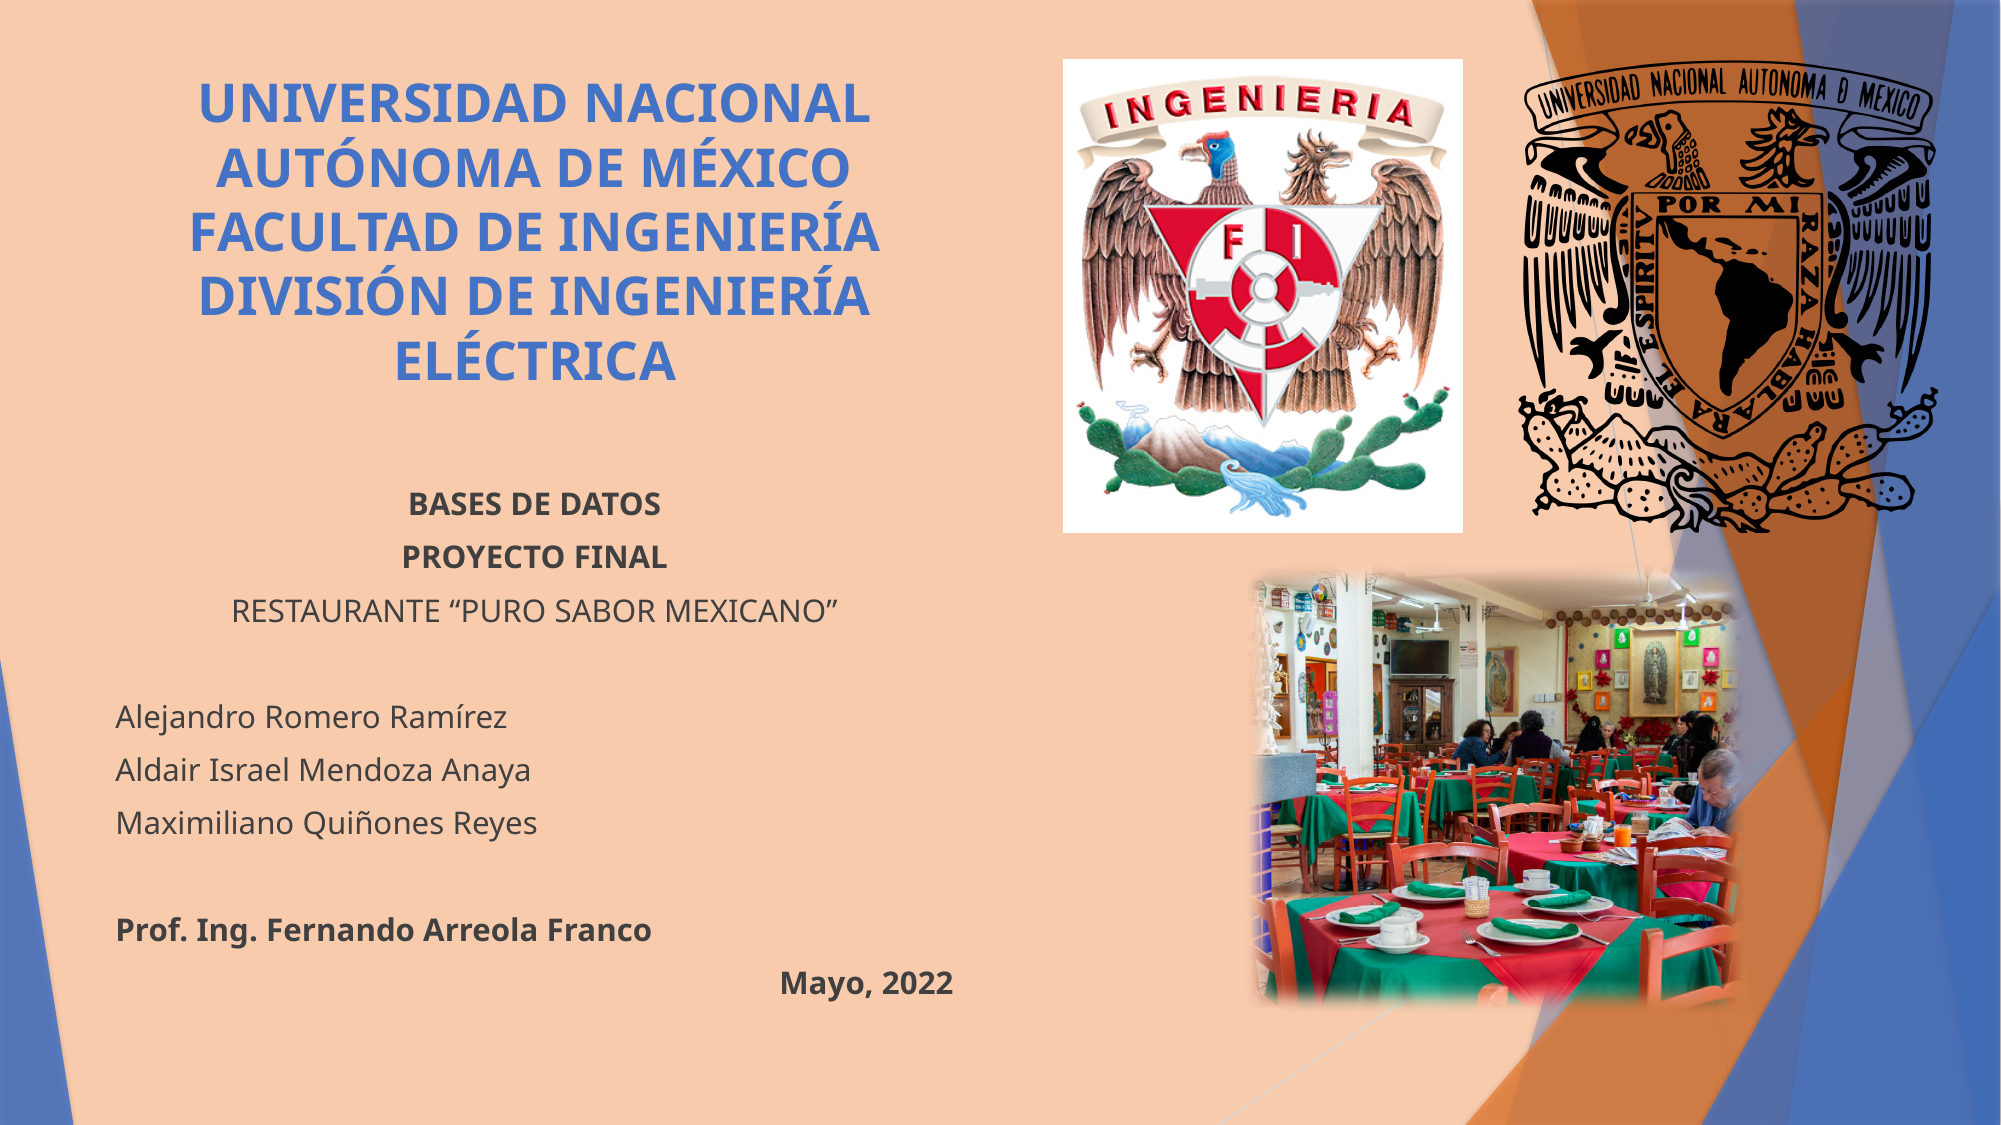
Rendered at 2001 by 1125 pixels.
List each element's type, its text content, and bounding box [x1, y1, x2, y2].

picture [1243, 561, 1746, 1014]
list BASES DE DATOS PROYECTO FINAL RESTAURANTE “PURO SABOR MEXICANO” Alejandro Romero Ramírez Aldair Israel Mendoza Anaya Maximiliano Quiñones Reyes Prof. Ing. Fernando Arreola Franco Mayo, 2022 [100, 477, 970, 1014]
title UNIVERSIDAD NACIONAL AUTÓNOMA DE MÉXICO FACULTAD DE INGENIERÍA DIVISIÓN DE INGENIERÍA ELÉCTRICA [100, 59, 970, 399]
picture [1515, 58, 1938, 534]
picture [1062, 58, 1464, 534]
